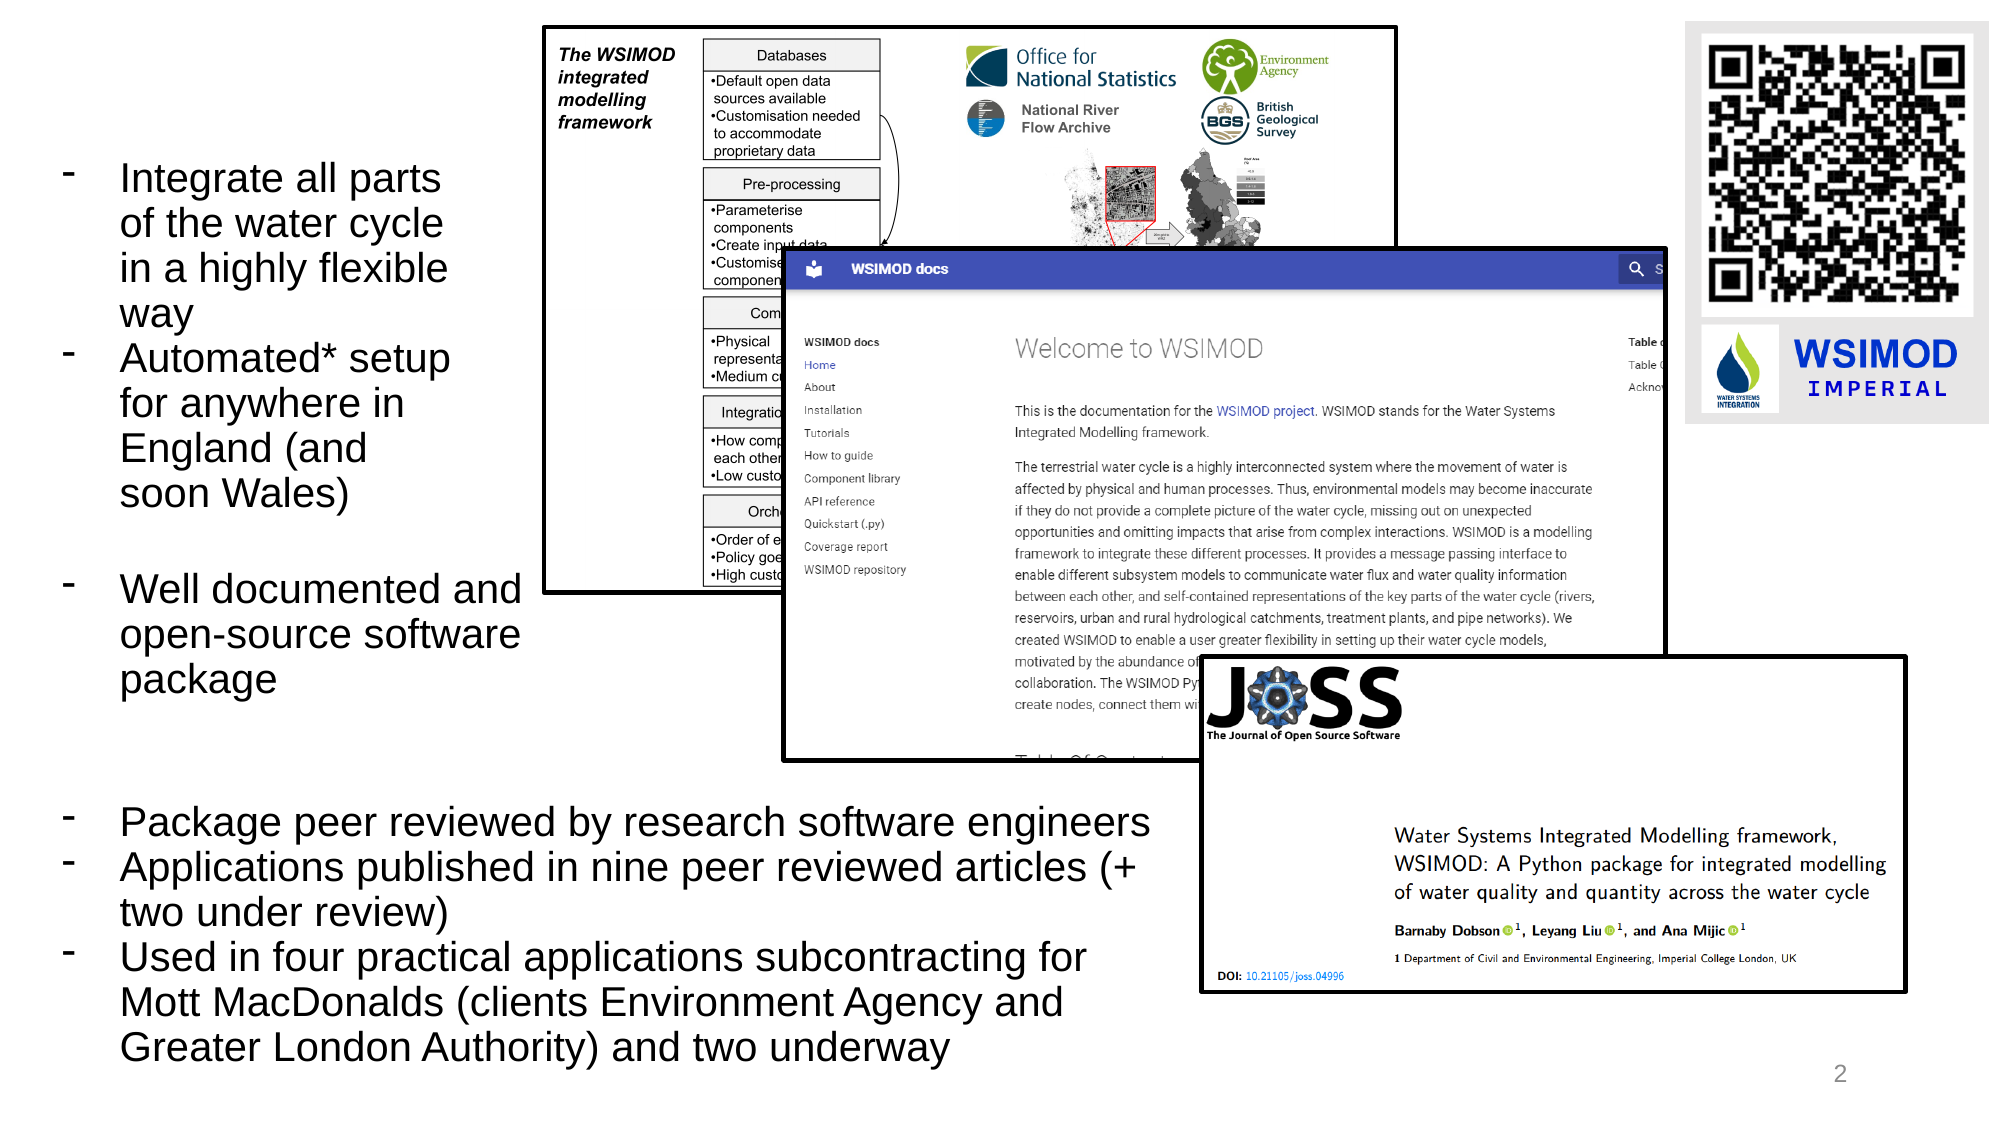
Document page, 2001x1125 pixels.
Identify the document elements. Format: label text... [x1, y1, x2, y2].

picture [1685, 21, 1989, 424]
slide_number 2 [1412, 1042, 1863, 1103]
text_box Well documented and open-source software package [46, 505, 588, 764]
text_box Package peer reviewed by research software engineers Applications published in nine peer reviewed articles (+ two under review) Used in four practical applications subcontracting for Mott MacDonalds (clients Environment Agency and Greater London Authority) and two underway [46, 764, 1170, 1107]
picture [546, 29, 1904, 990]
text_box Integrate all parts of the water cycle in a highly flexible way Automated* setup for anywhere in England (and soon Wales) [46, 119, 477, 505]
